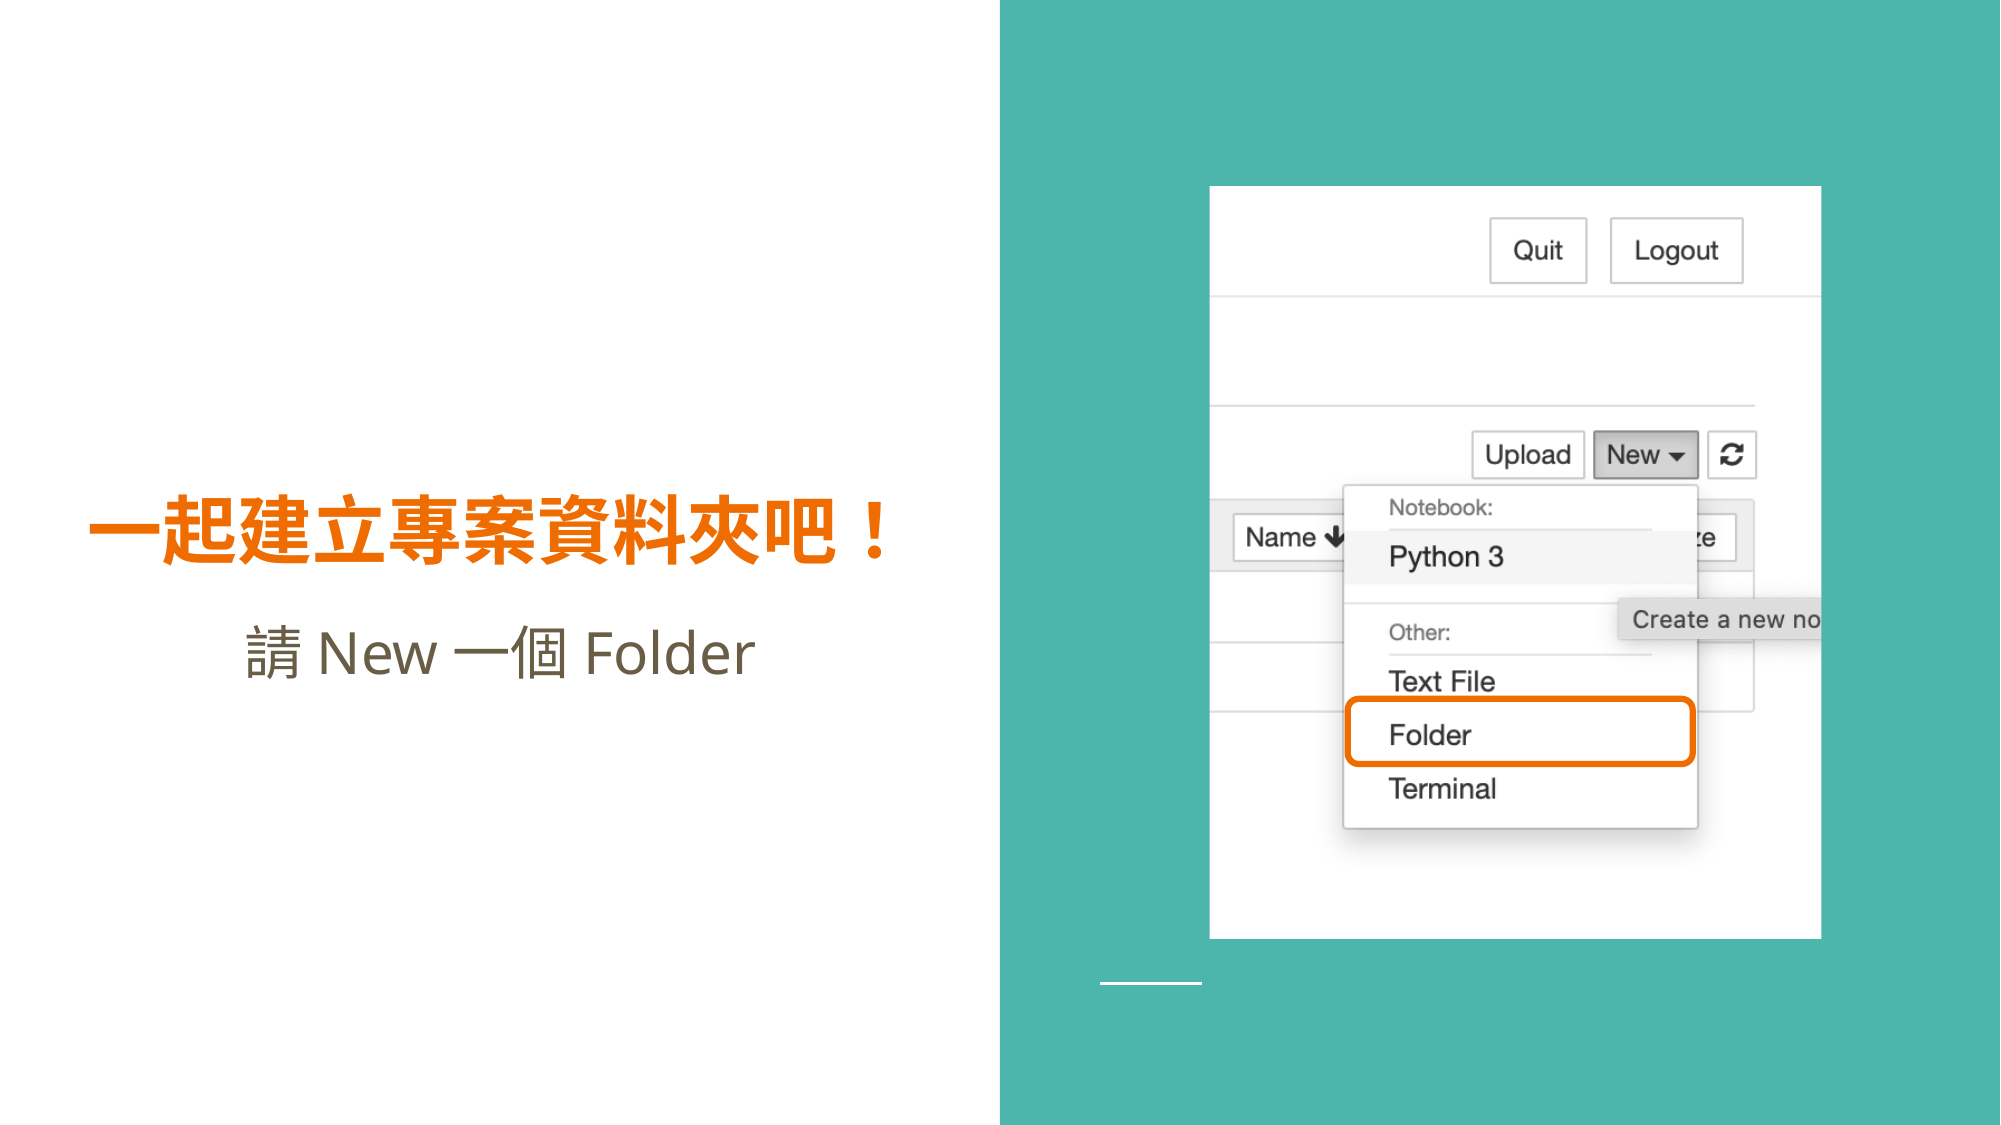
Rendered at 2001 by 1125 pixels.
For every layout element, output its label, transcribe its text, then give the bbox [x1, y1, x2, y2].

picture [1209, 186, 1822, 939]
title 一起建立專案資料夾吧！ [58, 227, 943, 594]
subtitle 請New一個Folder [58, 596, 943, 867]
